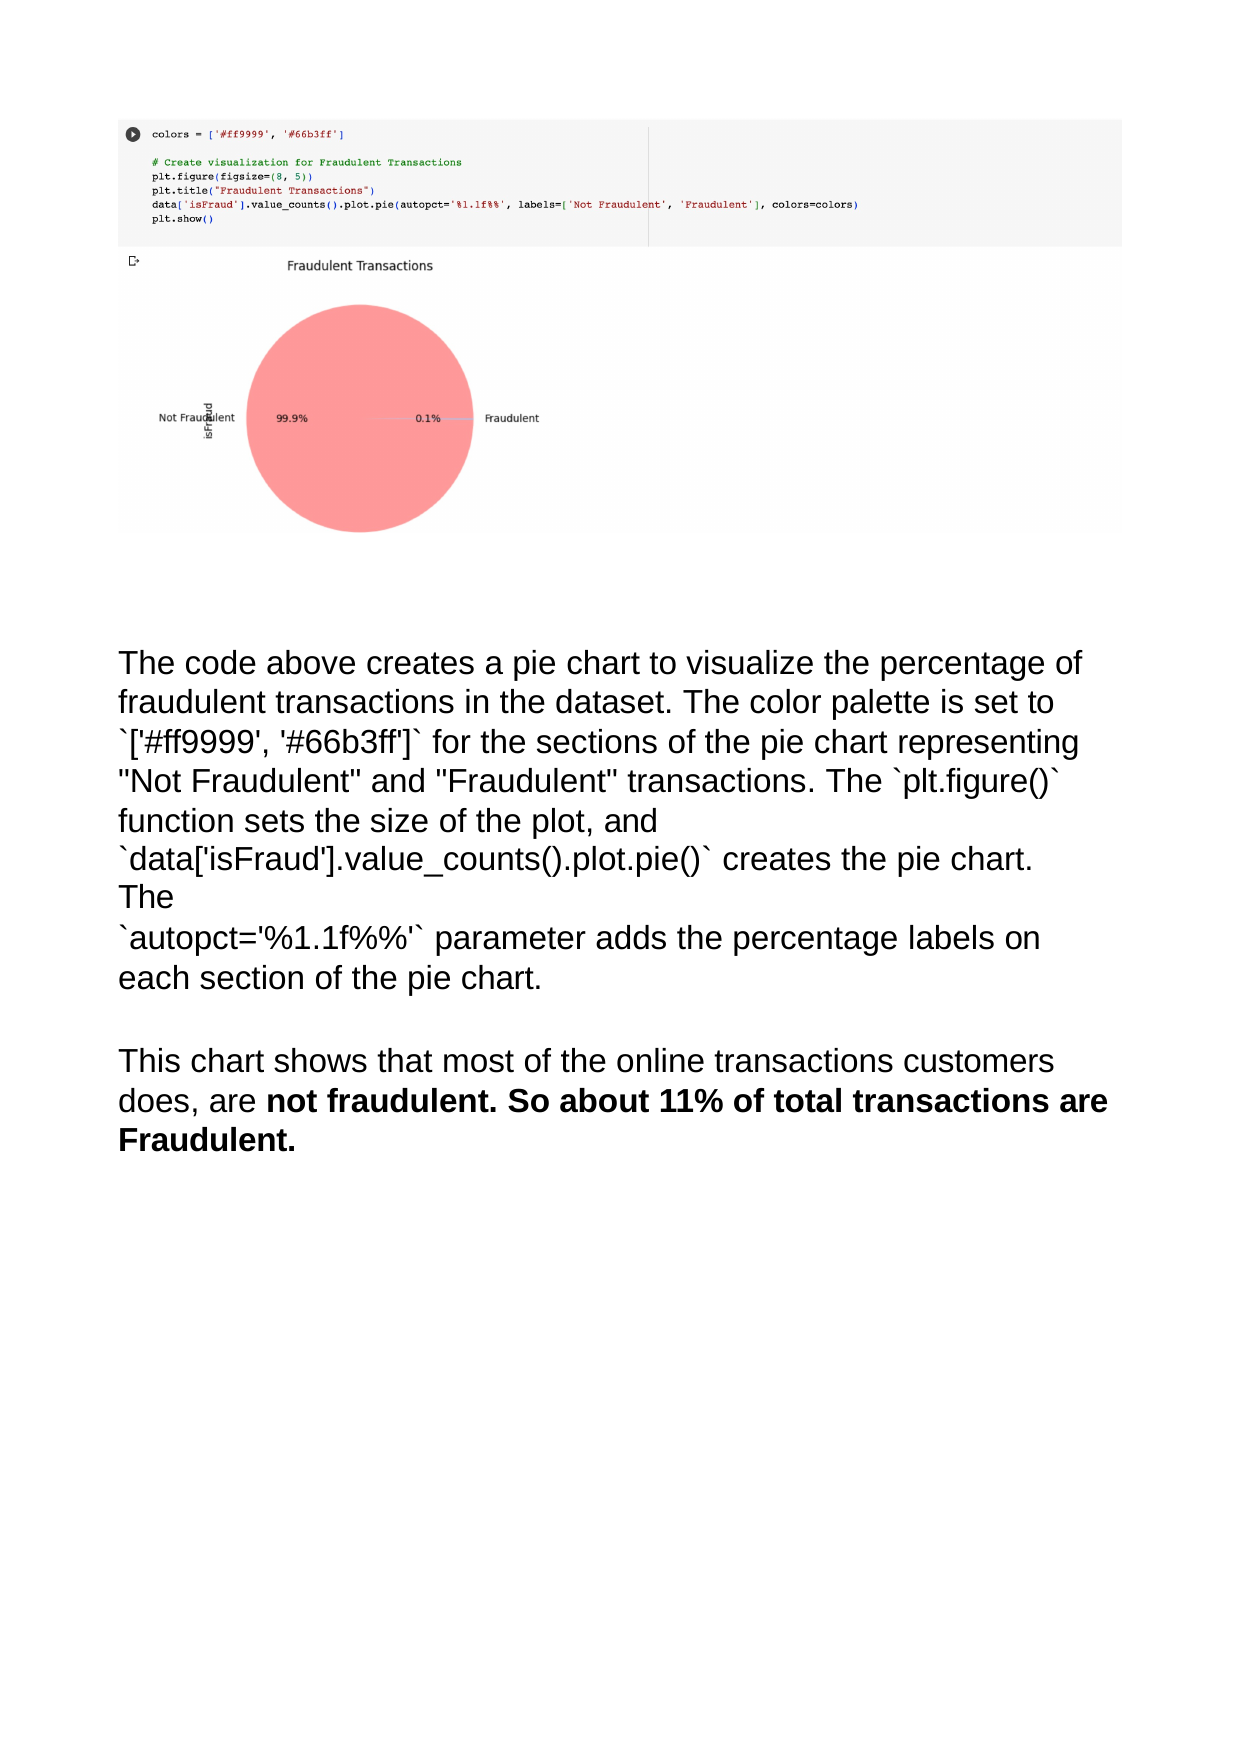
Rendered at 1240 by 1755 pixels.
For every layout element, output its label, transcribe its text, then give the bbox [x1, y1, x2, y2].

picture [118, 117, 1123, 533]
text_box The code above creates a pie chart to visualize the percentage of fraudulent transactions in the dataset. The color palette is set to `['#ff9999', '#66b3ff']` for the sections of the pie chart representing "Not Fraudulent" and "Fraudulent" transactions. The `plt.figure()` function sets the size of the plot, and `data['isFraud'].value_counts().plot.pie()` creates the pie chart. The `autopct='%1.1f%%'` parameter adds the percentage labels on each section of the pie chart. This chart shows that most of the online transactions customers does, are not fraudulent. So about 11% of total transactions are Fraudulent. [115, 637, 1115, 1159]
